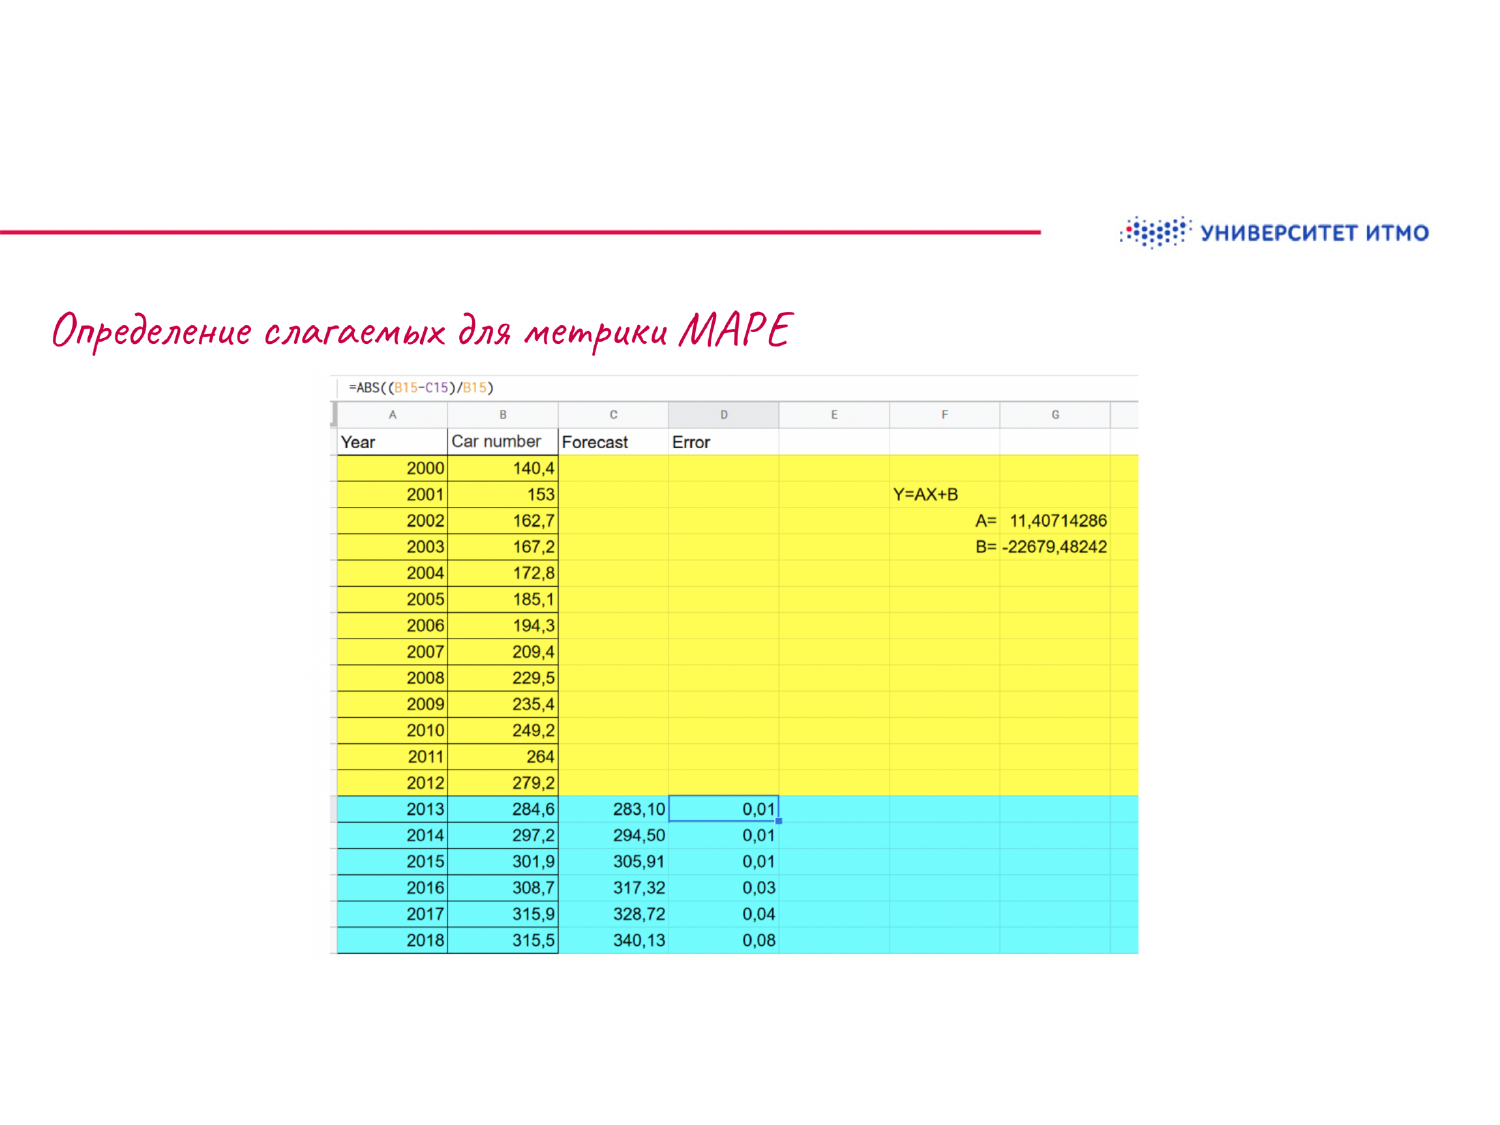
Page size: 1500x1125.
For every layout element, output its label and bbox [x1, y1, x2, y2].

picture [0, 140, 1500, 985]
